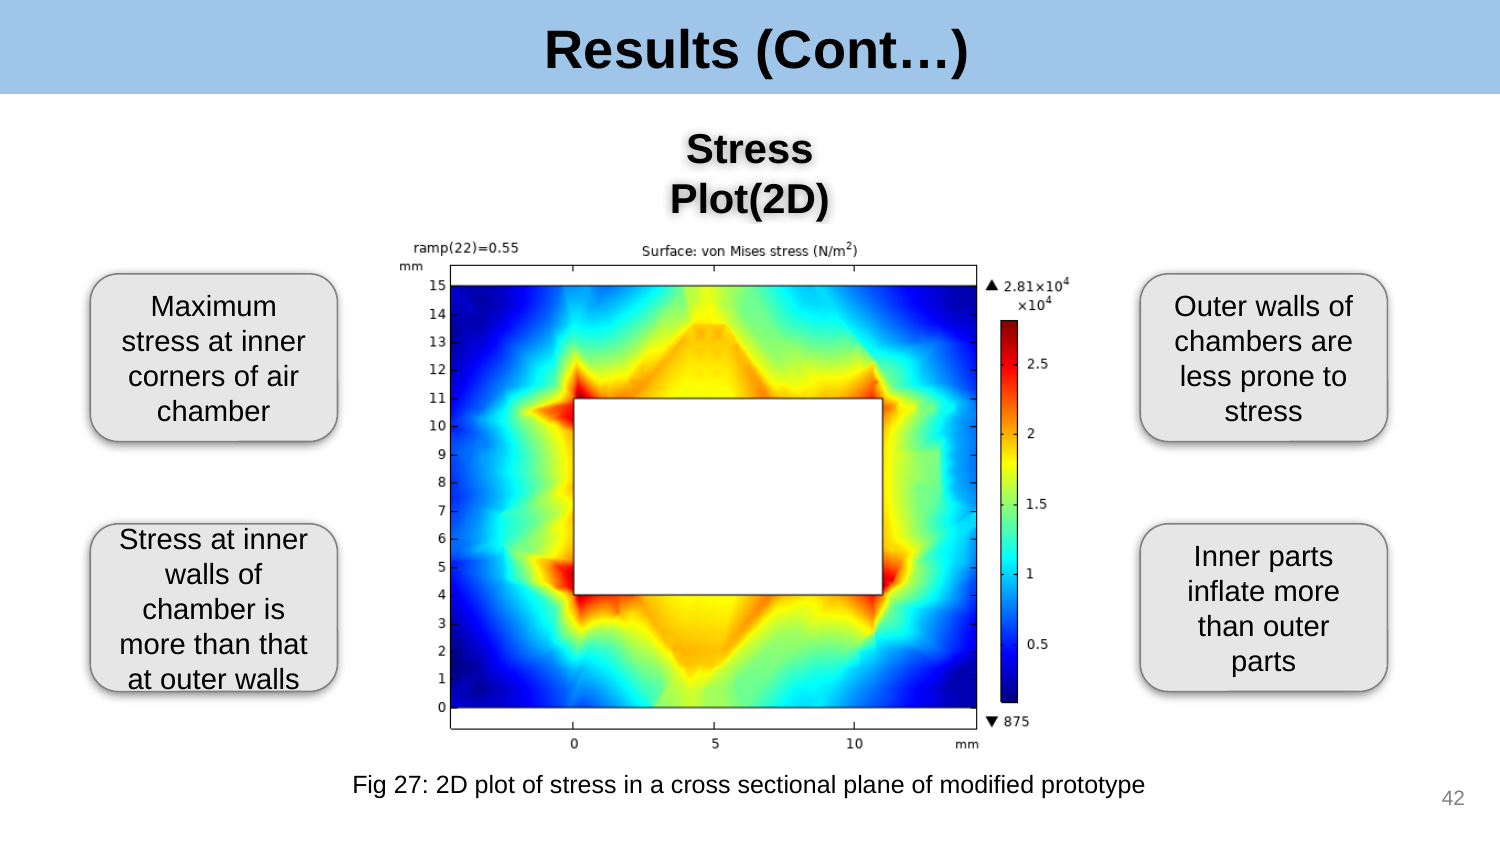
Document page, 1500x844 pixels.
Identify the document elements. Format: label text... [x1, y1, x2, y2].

text_box Inner parts inflate more than outer parts [1140, 523, 1388, 692]
picture [396, 224, 1103, 755]
text_box Outer walls of chambers are less prone to stress [1140, 273, 1388, 442]
text_box Stress Plot(2D) [618, 106, 882, 223]
title Results (Cont…) [0, 0, 1500, 94]
slide_number ‹#› [1389, 764, 1480, 830]
text_box Maximum stress at inner corners of air chamber [90, 273, 338, 442]
text_box Stress at inner walls of chamber is more than that at outer walls [90, 523, 338, 692]
text_box Fig 27: 2D plot of stress in a cross sectional plane of modified prototype [319, 753, 1181, 814]
